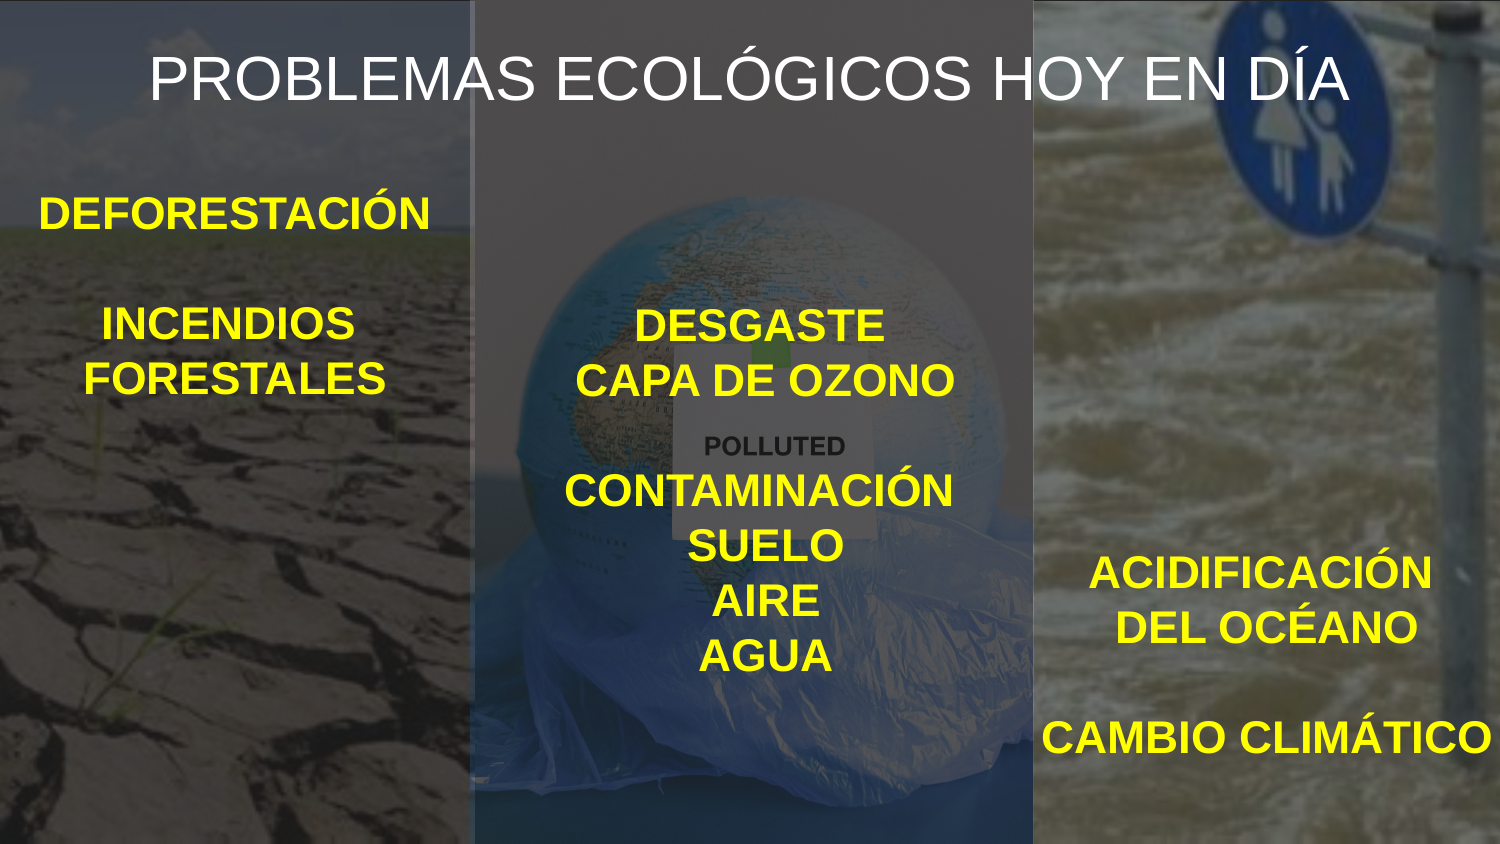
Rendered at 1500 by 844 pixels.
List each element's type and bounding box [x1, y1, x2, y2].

text_box [0, 0, 1500, 844]
